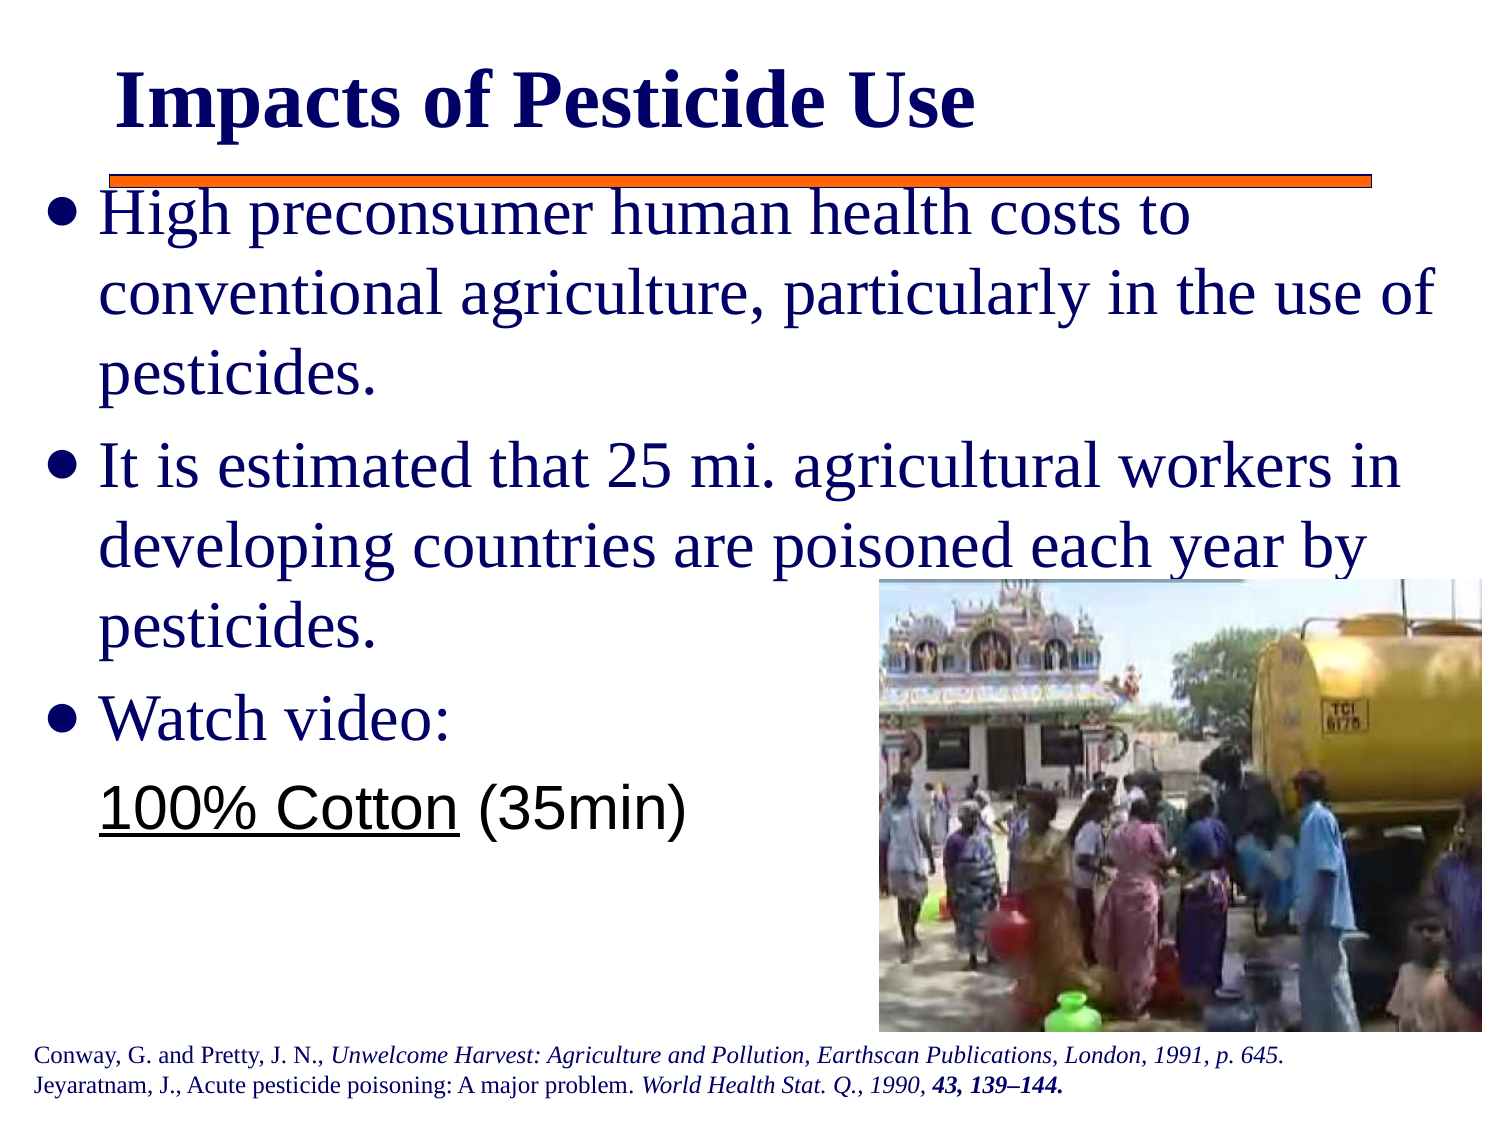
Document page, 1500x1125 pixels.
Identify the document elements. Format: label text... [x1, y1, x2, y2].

title Impacts of Pesticide Use [99, 12, 1375, 160]
text_box Conway, G. and Pretty, J. N., Unwelcome Harvest: Agriculture and Pollution, Earthscan Publications, London, 1991, p. 645. Jeyaratnam, J., Acute pesticide poisoning: A major problem. World Health Stat. Q., 1990, 43, 139–144. [18, 1031, 1482, 1107]
picture [879, 579, 1482, 1032]
list High preconsumer human health costs to conventional agriculture, particularly in the use of pesticides. It is estimated that 25 mi. agricultural workers in developing countries are poisoned each year by pesticides. Watch video: 100% Cotton (35min) [27, 160, 1472, 913]
